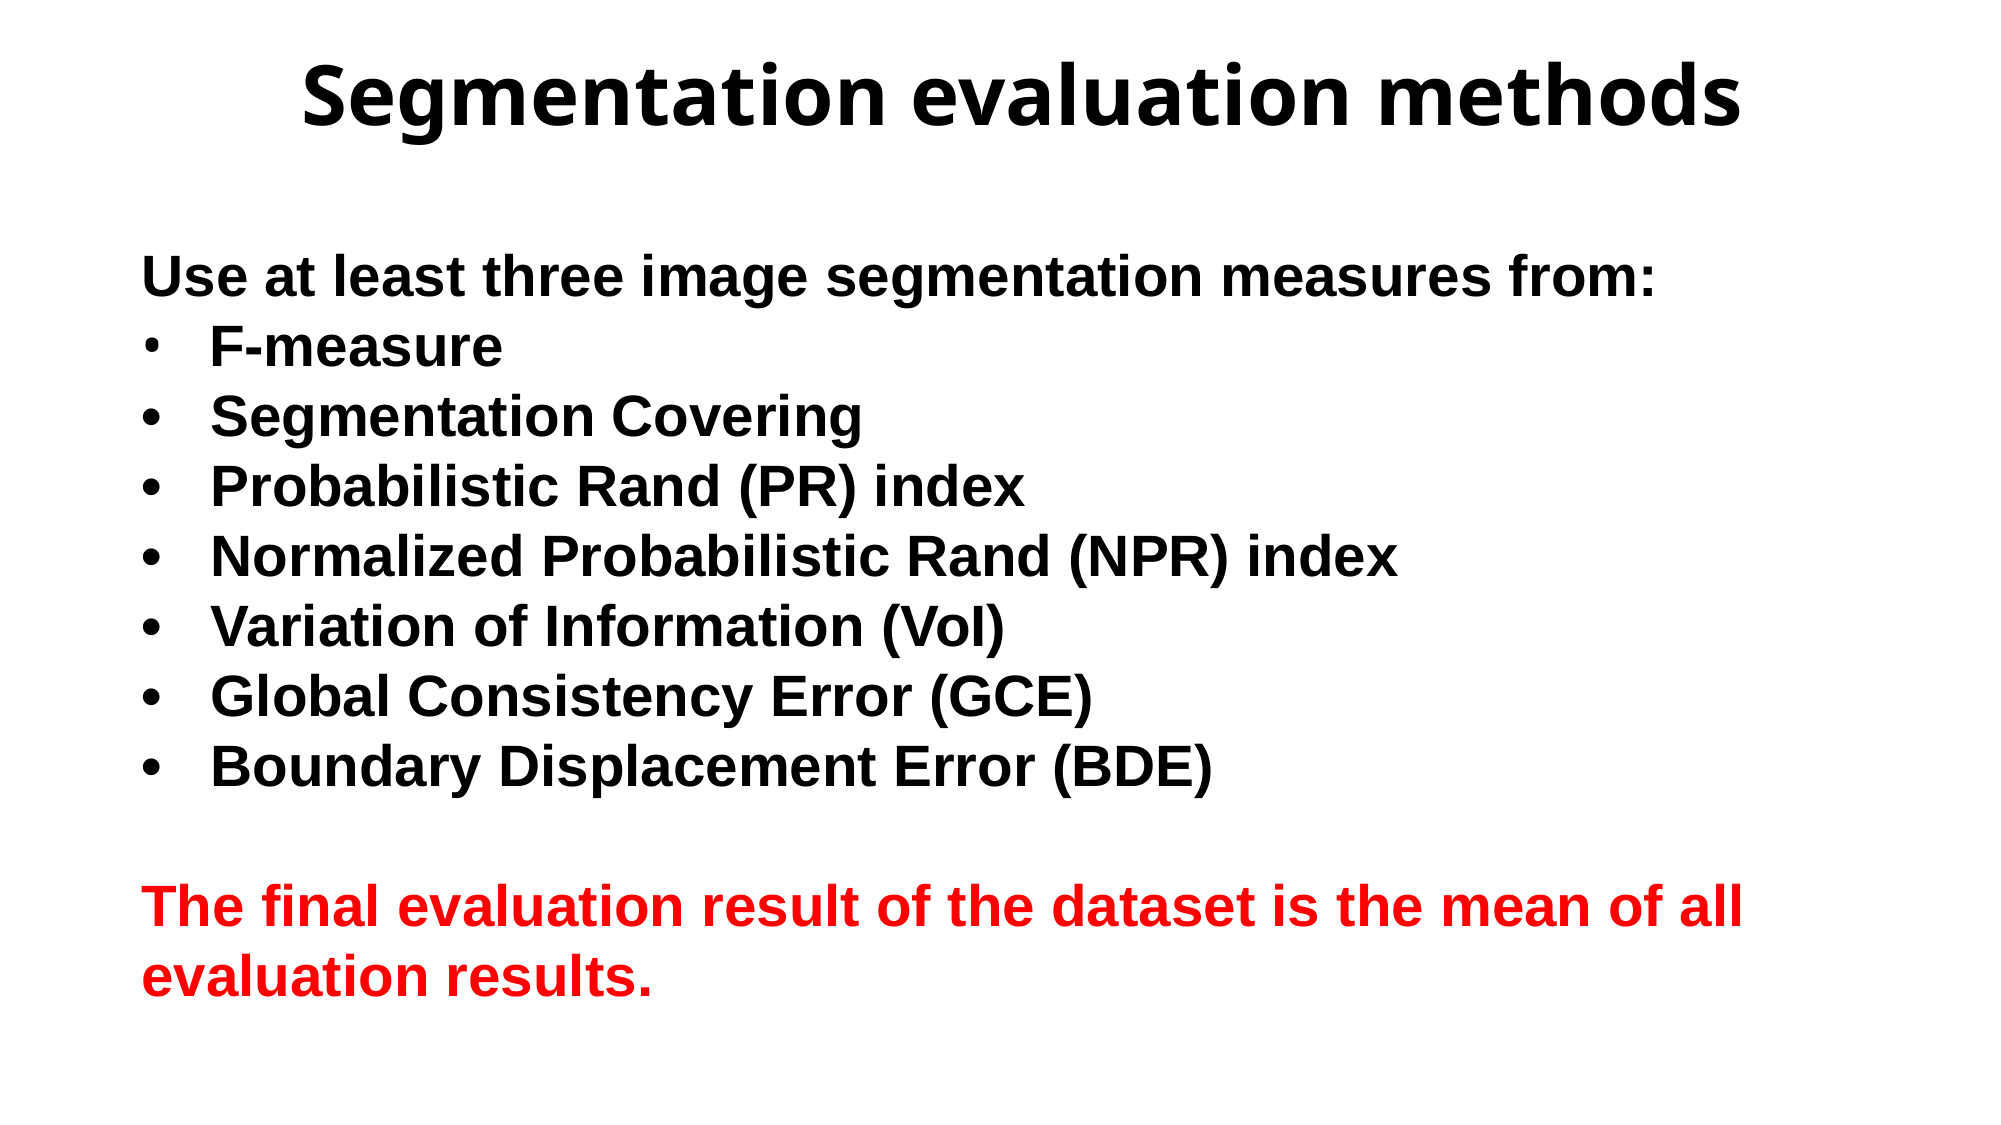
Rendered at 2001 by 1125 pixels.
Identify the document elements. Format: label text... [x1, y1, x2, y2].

text_box Use at least three image segmentation measures from: • F-measure • Segmentation Covering • Probabilistic Rand (PR) index • Normalized Probabilistic Rand (NPR) index • Variation of Information (VoI) • Global Consistency Error (GCE) • Boundary Displacement Error (BDE) The final evaluation result of the dataset is the mean of all evaluation results. [126, 230, 1897, 1125]
text_box Segmentation evaluation methods [216, 35, 1807, 150]
